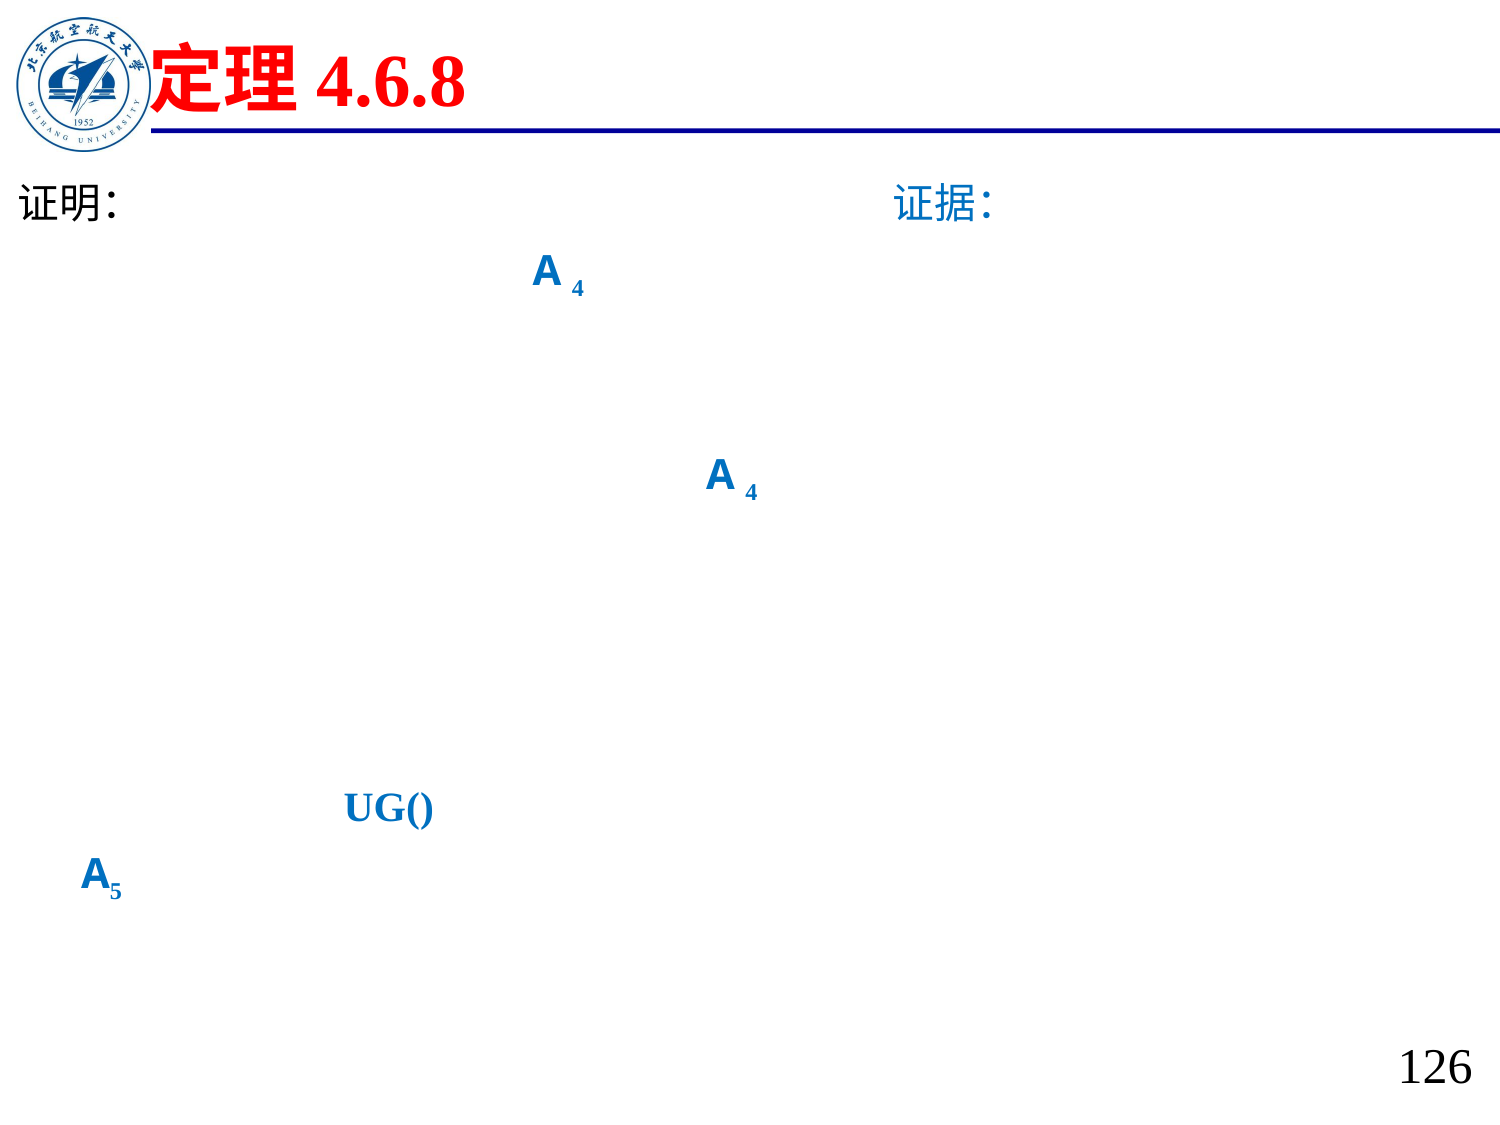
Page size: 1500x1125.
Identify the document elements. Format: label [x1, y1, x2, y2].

picture [16, 17, 151, 152]
